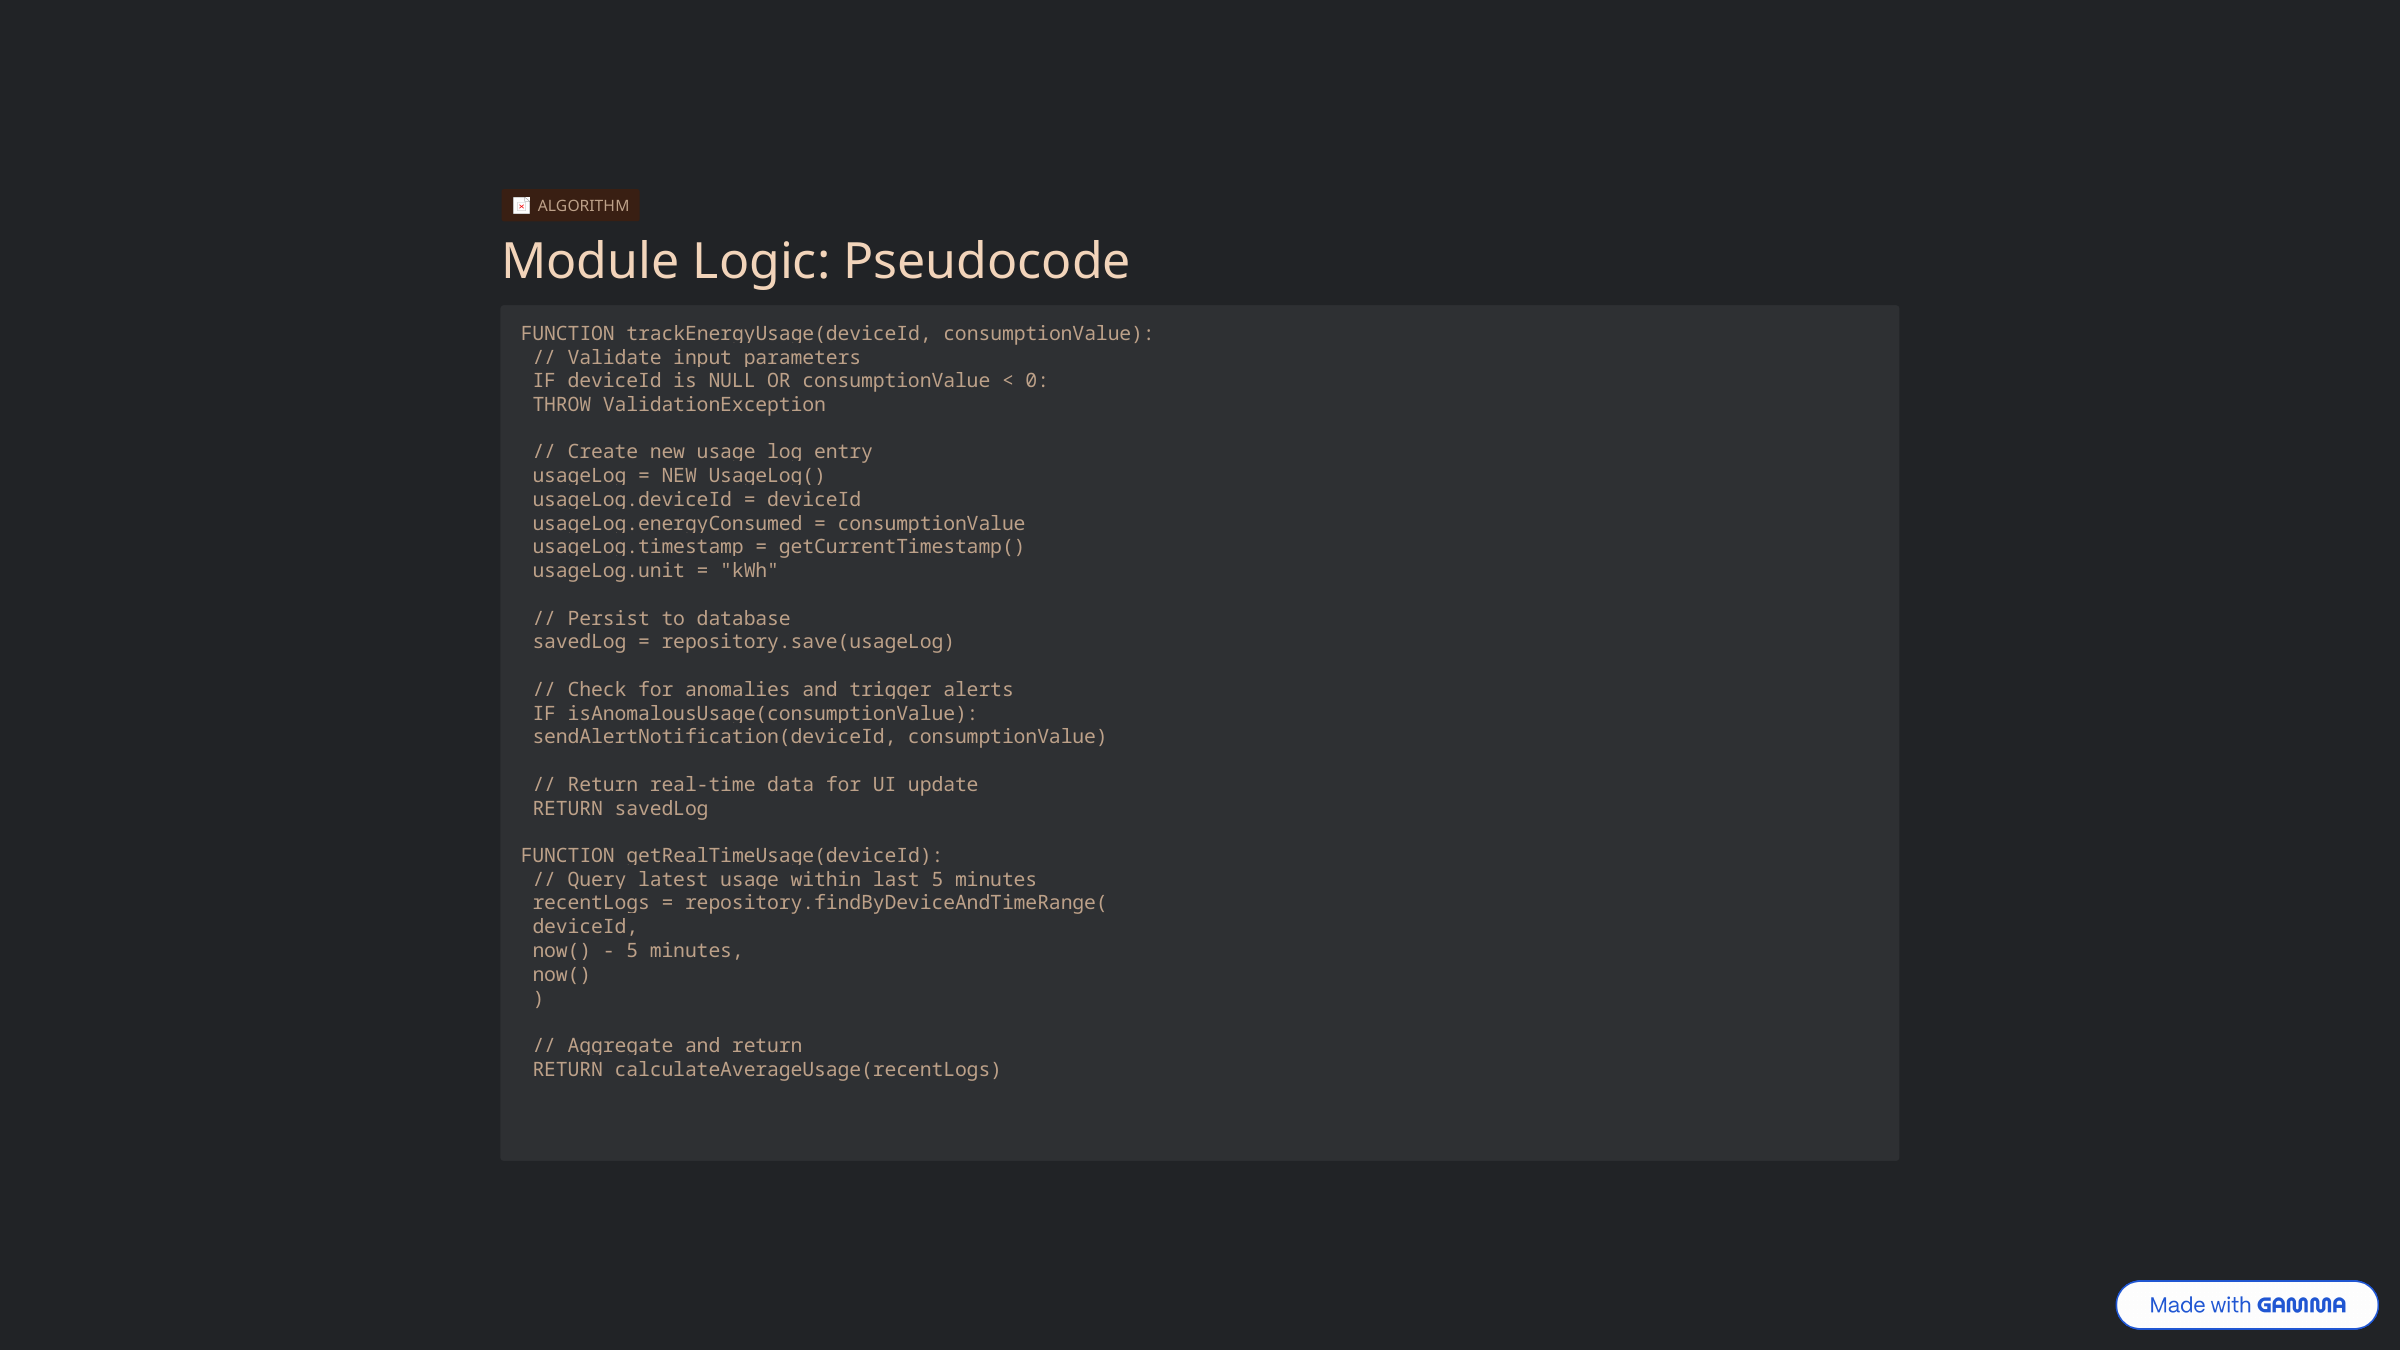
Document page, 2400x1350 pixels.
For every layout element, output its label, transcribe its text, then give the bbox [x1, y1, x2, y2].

text_box FUNCTION trackEnergyUsage(deviceId, consumptionValue): // Validate input parameters IF deviceId is NULL OR consumptionValue < 0: THROW ValidationException // Create new usage log entry usageLog = NEW UsageLog() usageLog.deviceId = deviceId usageLog.energyConsumed = consumptionValue usageLog.timestamp = getCurrentTimestamp() usageLog.unit = "kWh" // Persist to database savedLog = repository.save(usageLog) // Check for anomalies and trigger alerts IF isAnomalousUsage(consumptionValue): sendAlertNotification(deviceId, consumptionValue) // Return real-time data for UI update RETURN savedLog FUNCTION getRealTimeUsage(deviceId): // Query latest usage within last 5 minutes recentLogs = repository.findByDeviceAndTimeRange( deviceId, now() - 5 minutes, now() ) // Aggregate and return RETURN calculateAverageUsage(recentLogs) [520, 320, 1880, 1146]
text_box Module Logic: Pseudocode [501, 225, 1162, 289]
text_box [500, 305, 1900, 1161]
picture [513, 197, 530, 214]
picture [2106, 1271, 2389, 1339]
text_box [501, 189, 640, 222]
text_box ALGORITHM [537, 195, 628, 216]
